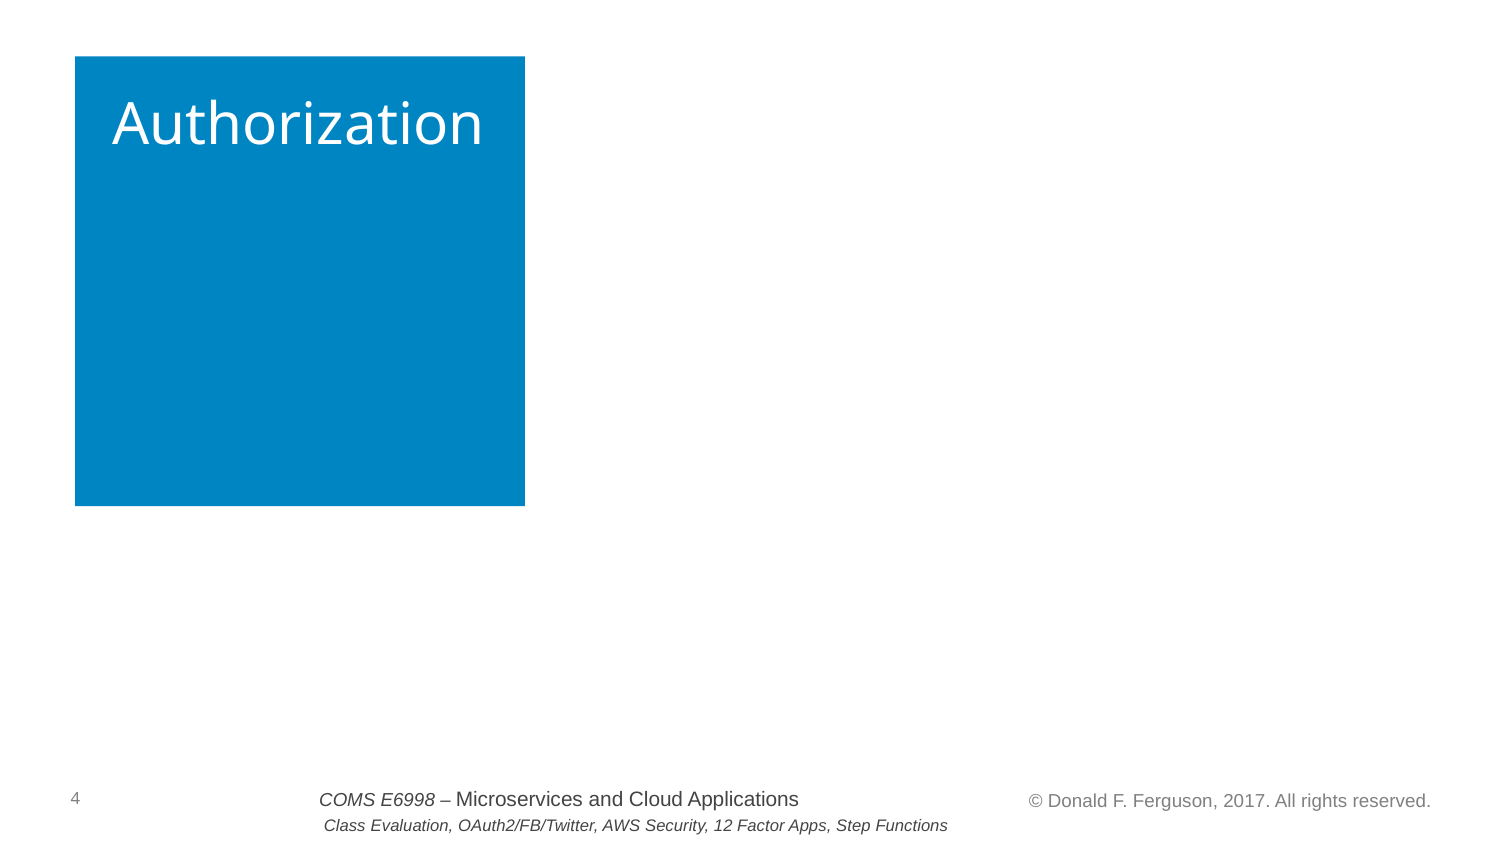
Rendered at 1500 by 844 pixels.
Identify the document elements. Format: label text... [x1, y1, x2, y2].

title Authorization [74, 56, 526, 507]
